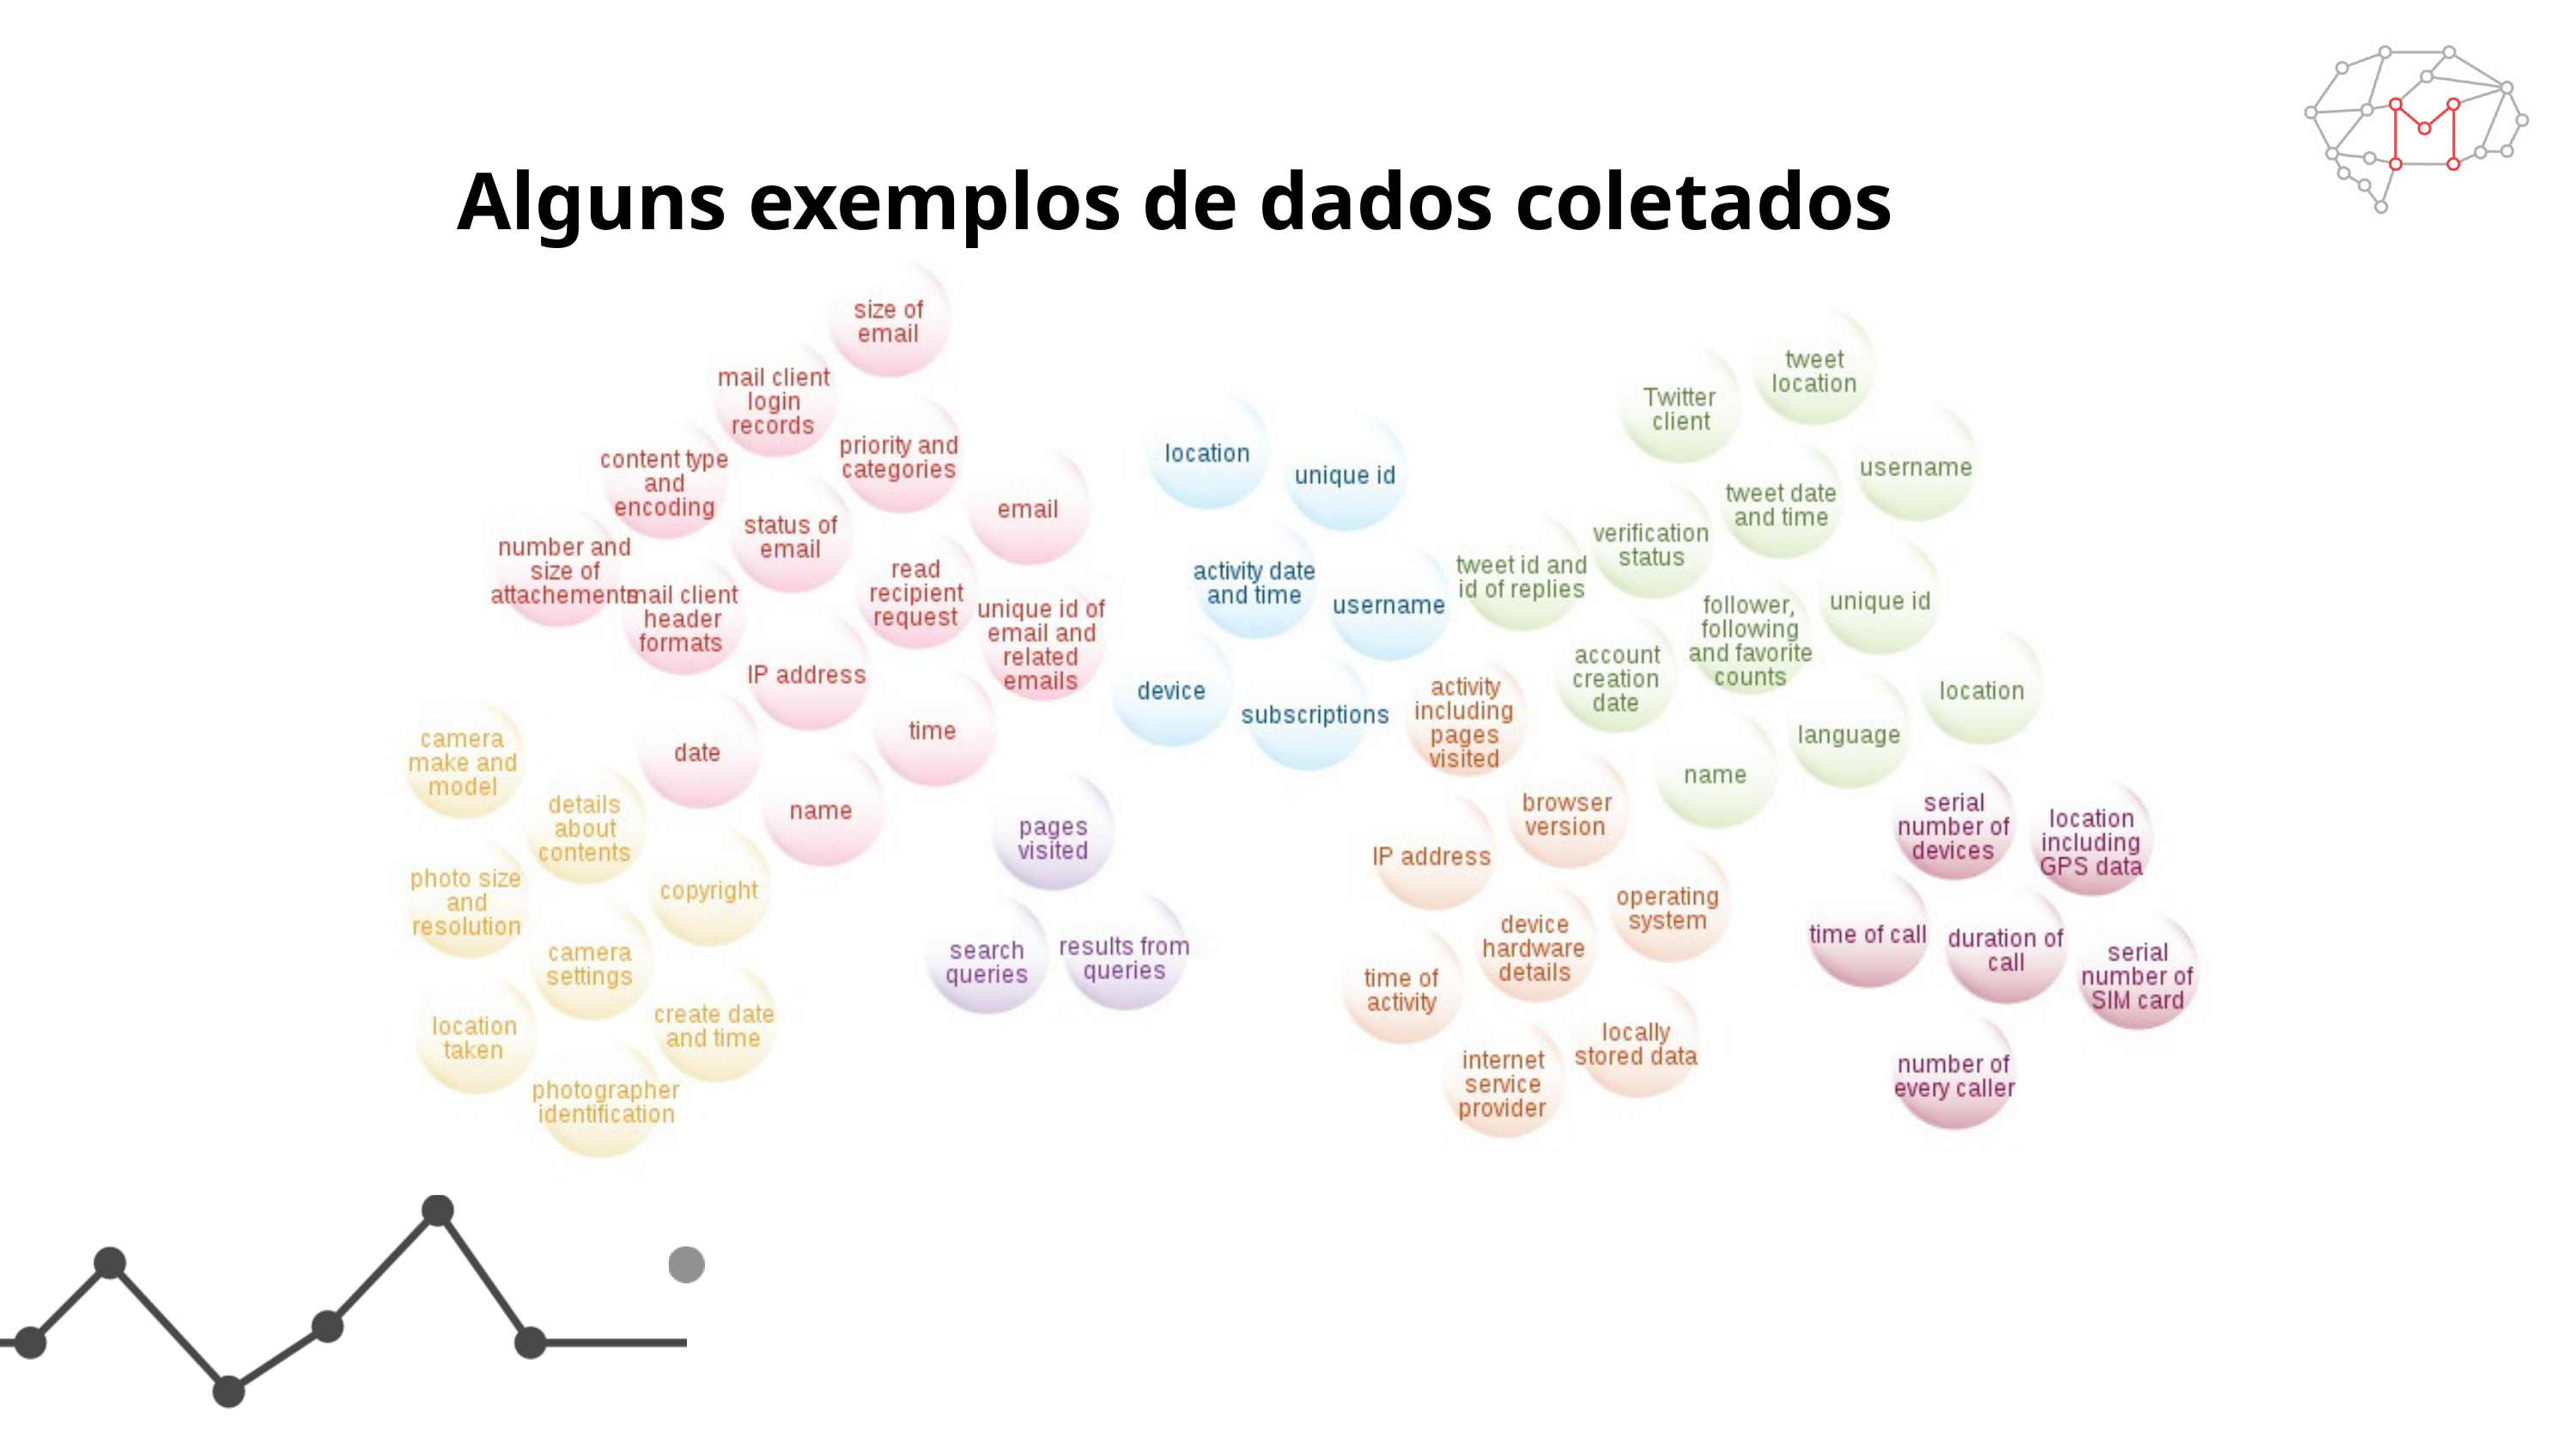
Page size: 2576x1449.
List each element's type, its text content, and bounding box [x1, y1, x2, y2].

text_box [349, 251, 2227, 1195]
text_box [0, 1194, 687, 1413]
text_box Alguns exemplos de dados coletados [457, 150, 2119, 246]
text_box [2294, 33, 2540, 225]
text_box [668, 1246, 705, 1283]
